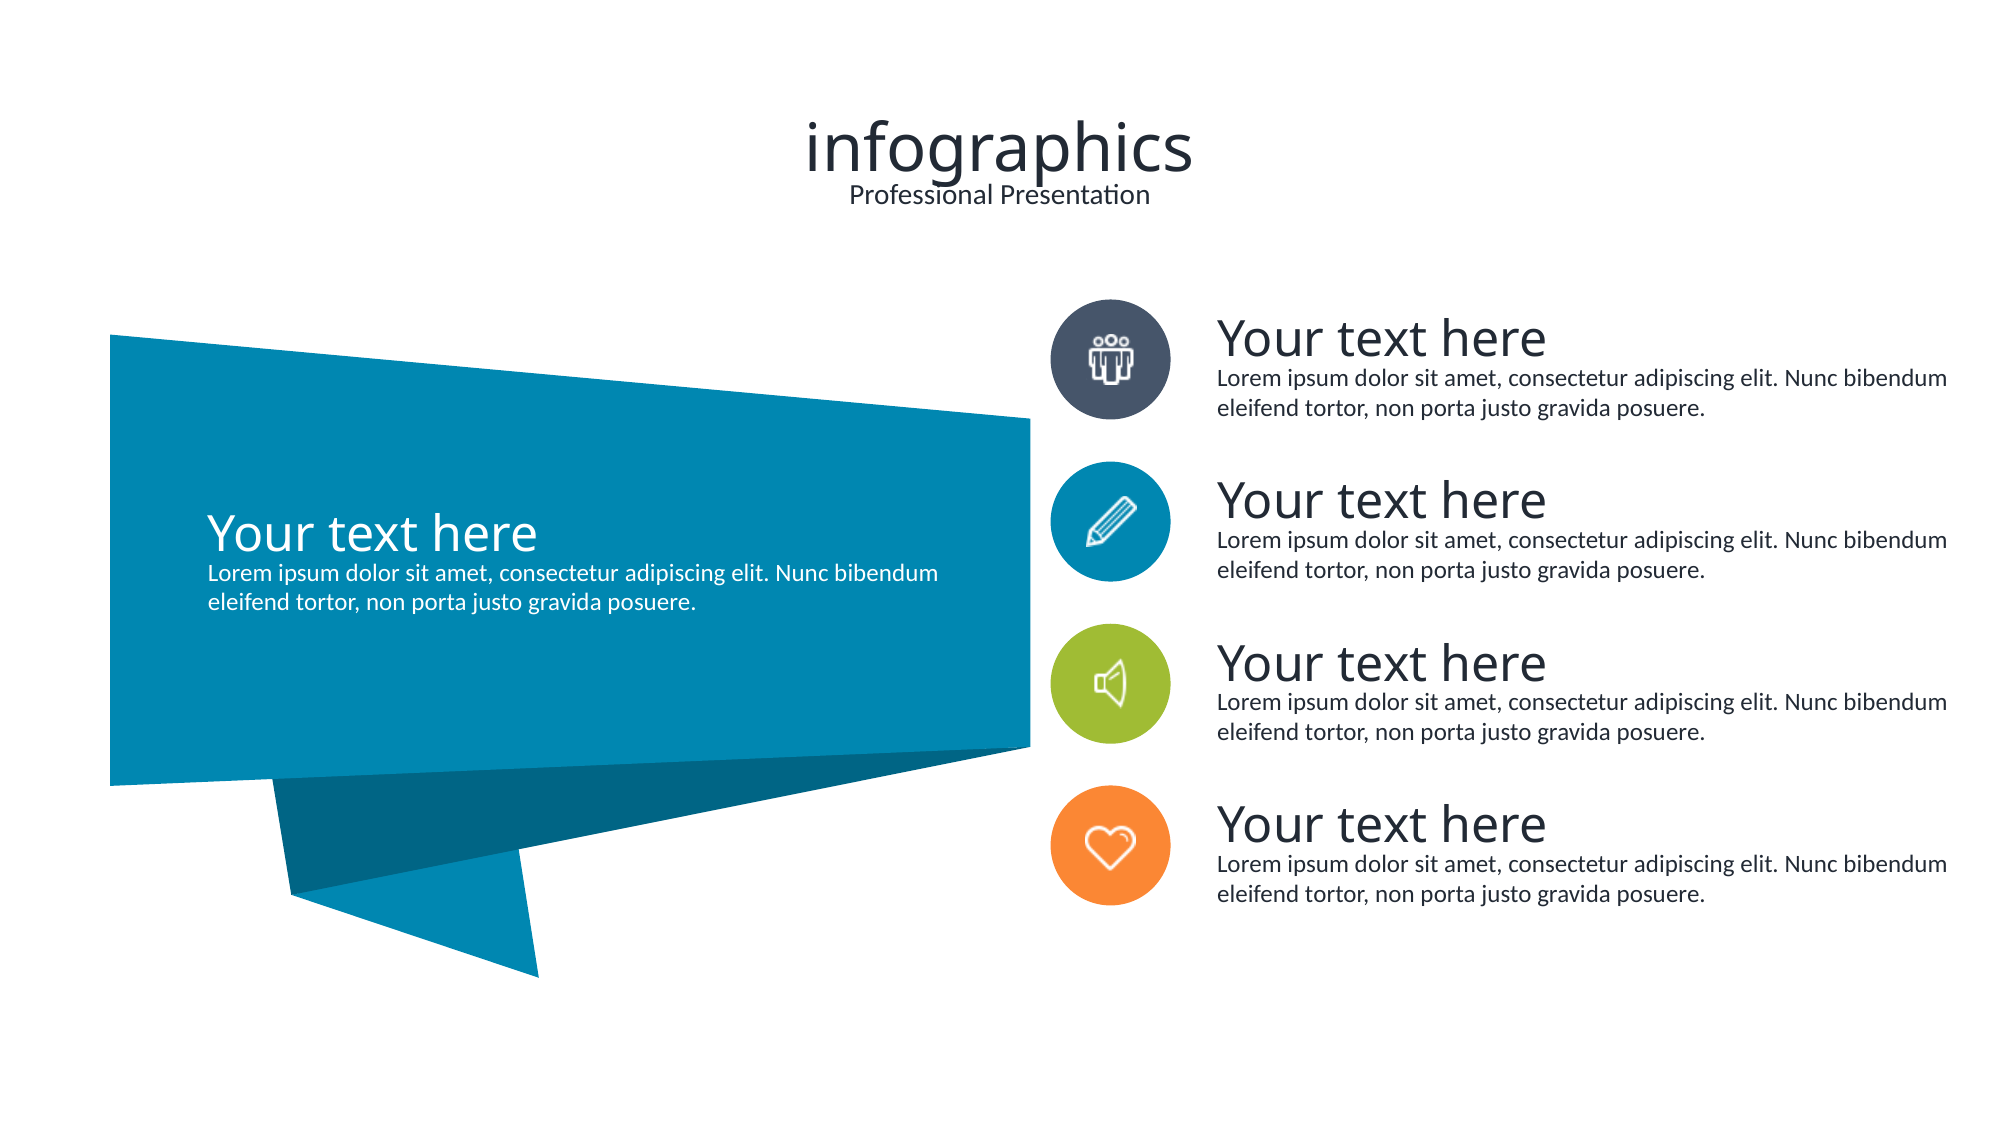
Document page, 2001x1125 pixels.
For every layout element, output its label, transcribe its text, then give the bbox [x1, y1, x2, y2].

picture [1086, 334, 1137, 385]
picture [1085, 823, 1136, 874]
text_box Your text here [1202, 785, 2000, 861]
text_box [1049, 784, 1172, 907]
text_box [109, 334, 1031, 978]
text_box Your text here [1202, 461, 2000, 537]
text_box [1049, 622, 1172, 745]
picture [1085, 658, 1136, 709]
text_box [1049, 460, 1172, 583]
picture [1087, 497, 1136, 546]
text_box Lorem ipsum dolor sit amet, consectetur adipiscing elit. Nunc bibendum eleifend tortor, non porta justo gravida posuere. [1202, 861, 2000, 915]
text_box Your text here [1202, 623, 2000, 699]
text_box Lorem ipsum dolor sit amet, consectetur adipiscing elit. Nunc bibendum eleifend tortor, non porta justo gravida posuere. [1202, 375, 2000, 429]
text_box Lorem ipsum dolor sit amet, consectetur adipiscing elit. Nunc bibendum eleifend tortor, non porta justo gravida posuere. [1202, 537, 2000, 591]
text_box [1049, 298, 1172, 421]
text_box Lorem ipsum dolor sit amet, consectetur adipiscing elit. Nunc bibendum eleifend tortor, non porta justo gravida posuere. [1202, 699, 2000, 754]
text_box Your text here [1202, 299, 2000, 375]
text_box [132, 97, 1868, 219]
